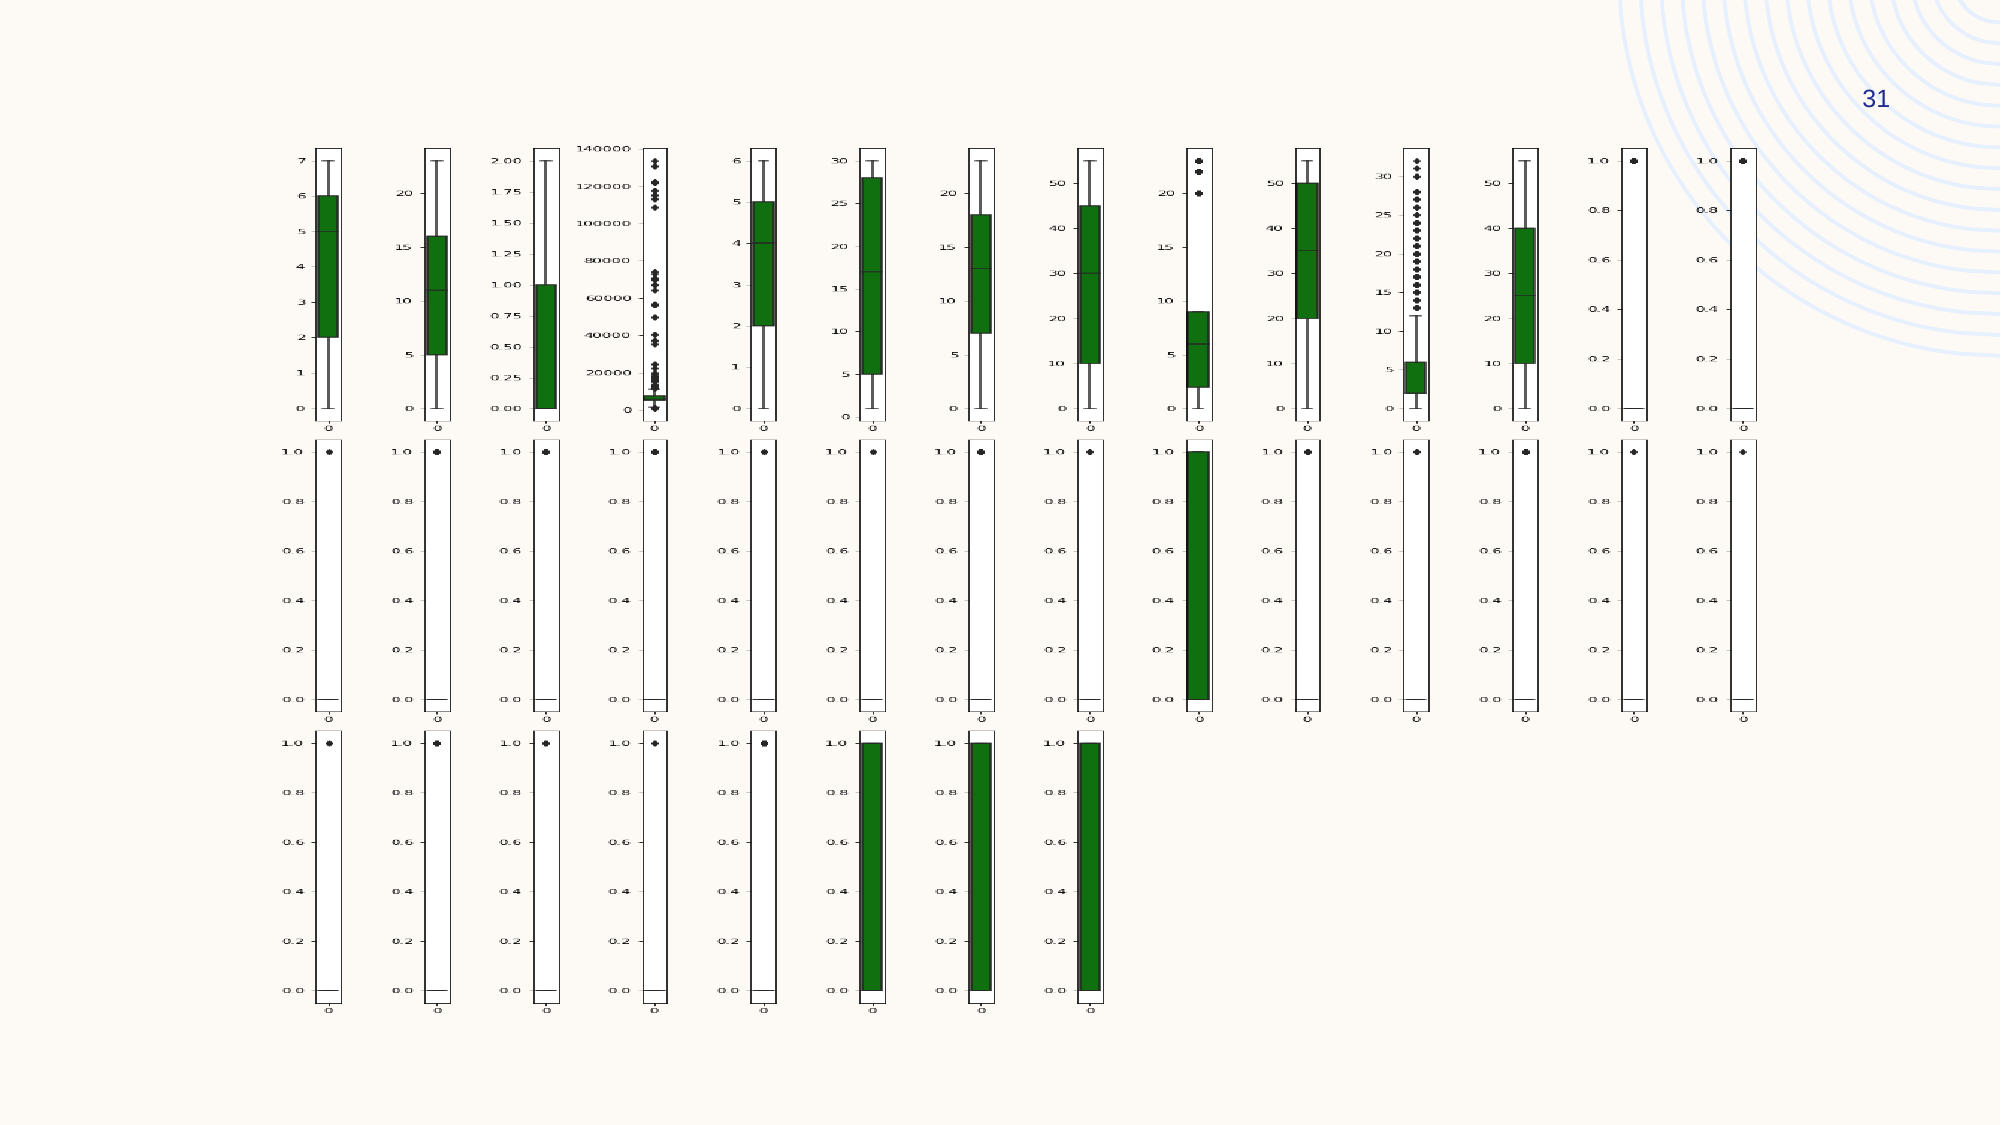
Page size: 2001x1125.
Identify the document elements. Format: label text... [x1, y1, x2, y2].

picture [271, 141, 1765, 1020]
slide_number 31 [1795, 75, 1958, 120]
